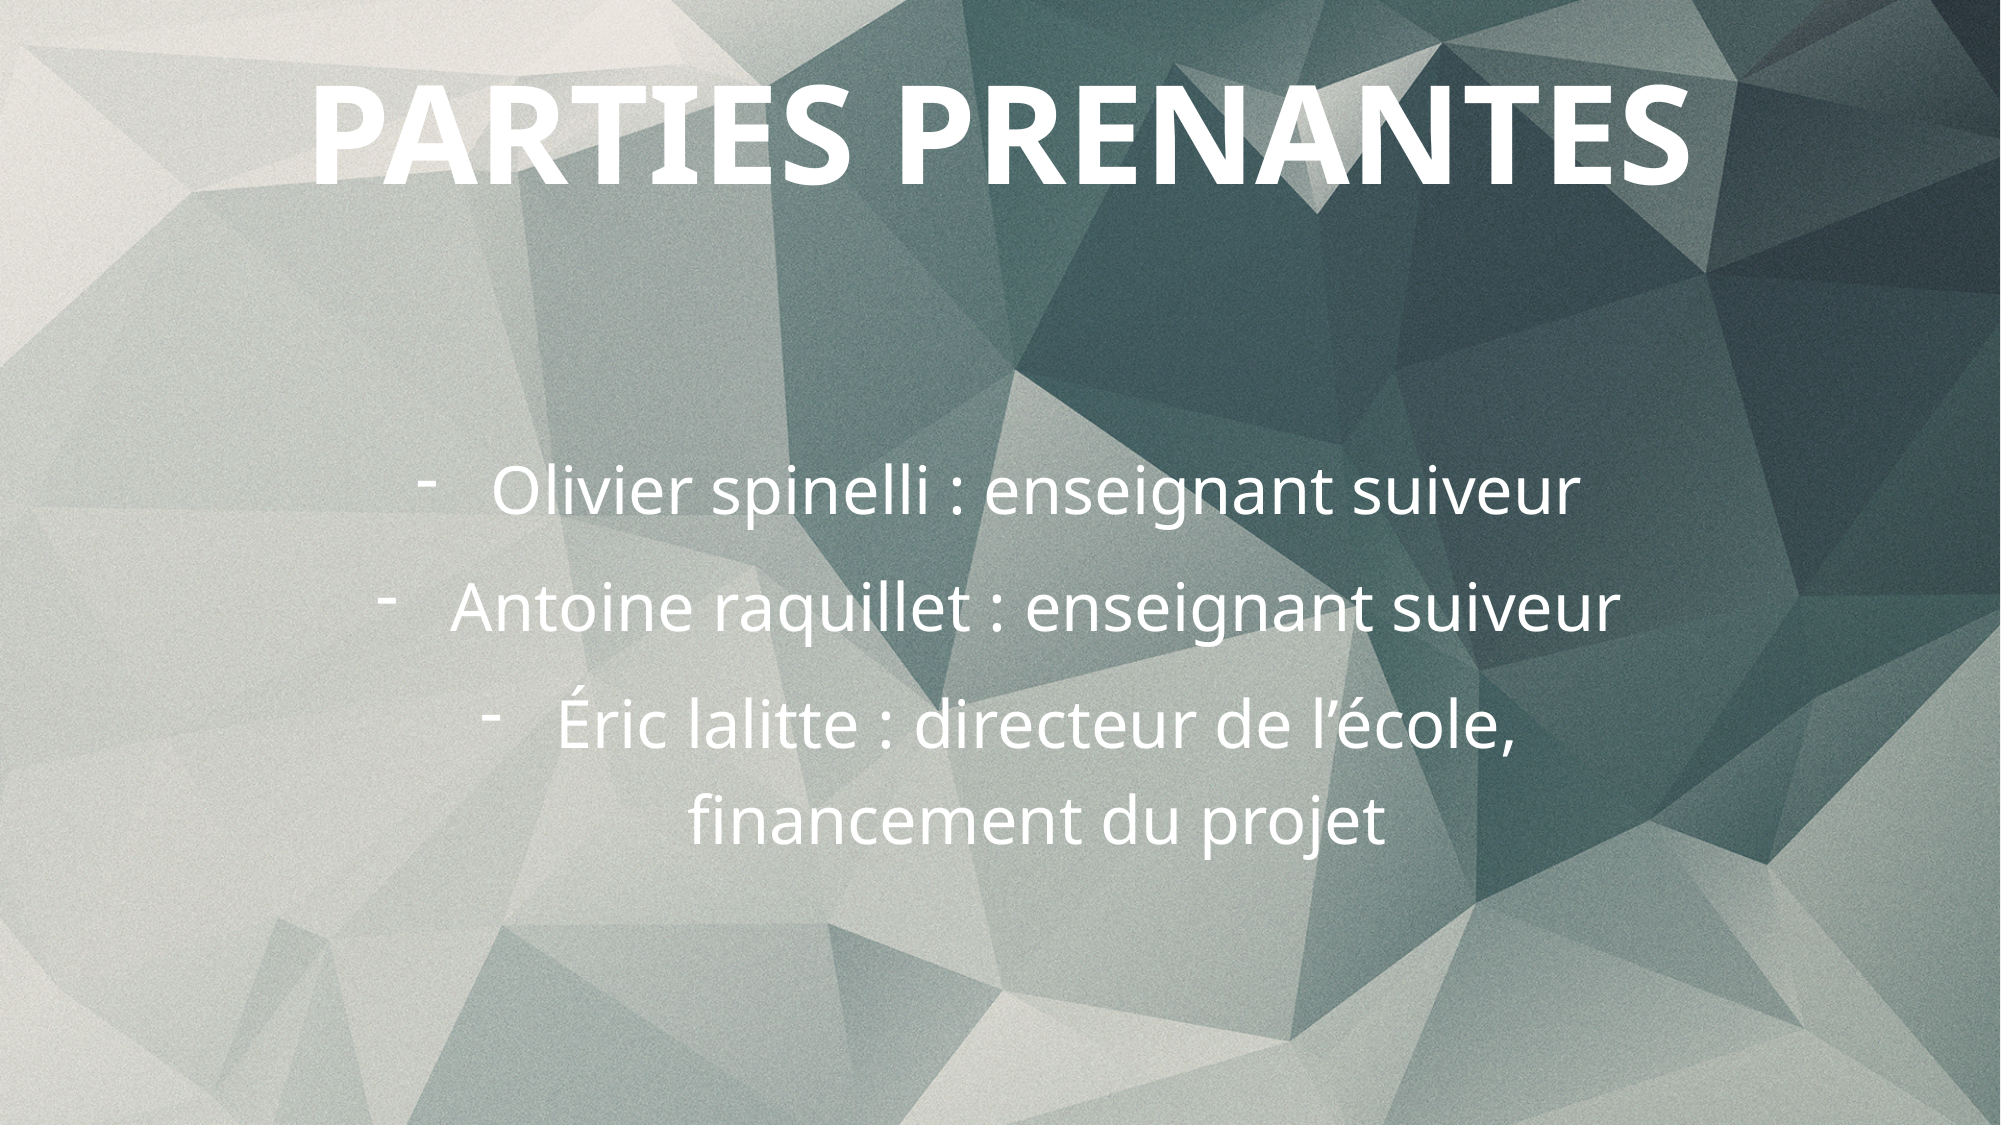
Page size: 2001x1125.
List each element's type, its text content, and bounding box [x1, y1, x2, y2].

subtitle Olivier spinelli : enseignant suiveur Antoine raquillet : enseignant suiveur Éric lalitte : directeur de l’école, financement du projet [261, 423, 1739, 1125]
picture [0, 0, 2001, 1125]
title Parties prenantes [261, 0, 1739, 222]
